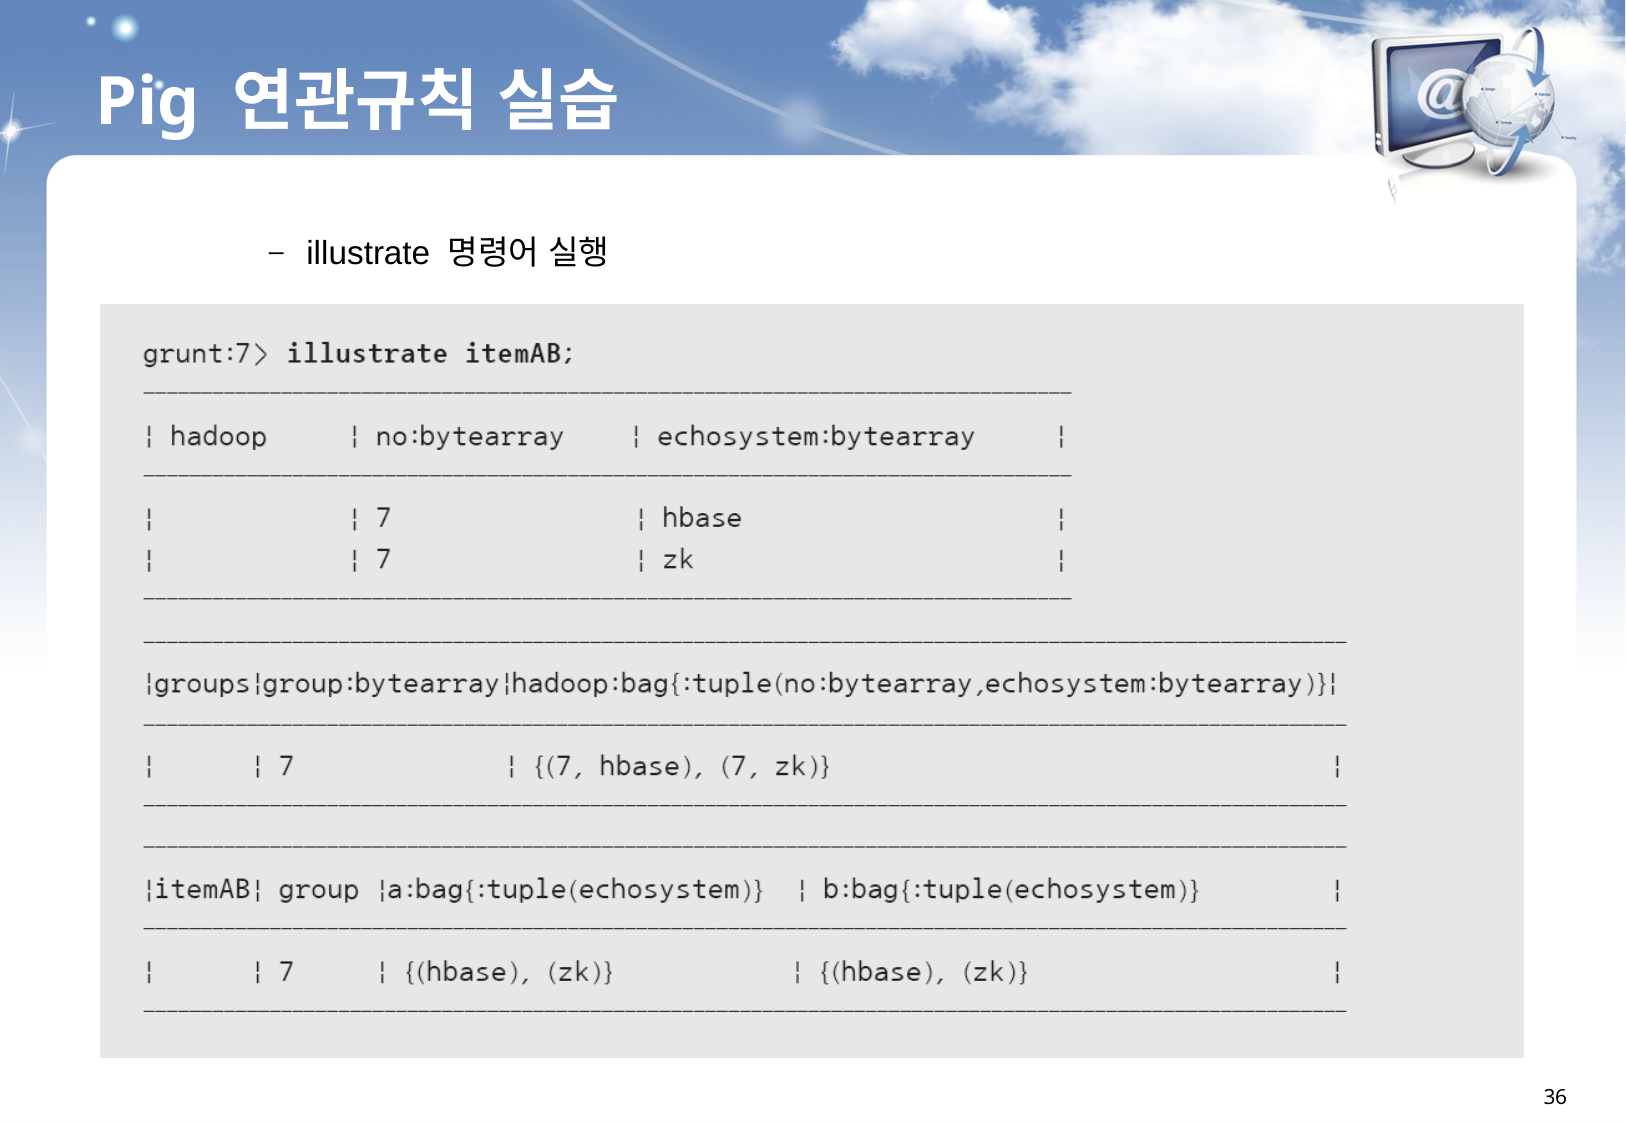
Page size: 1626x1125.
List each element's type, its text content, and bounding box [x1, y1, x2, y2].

picture [0, 0, 1626, 1125]
picture [100, 303, 1525, 1059]
list illustrate 명령어 실행 [28, 215, 1578, 1125]
title Pig 연관규칙 실습 [80, 48, 1507, 147]
